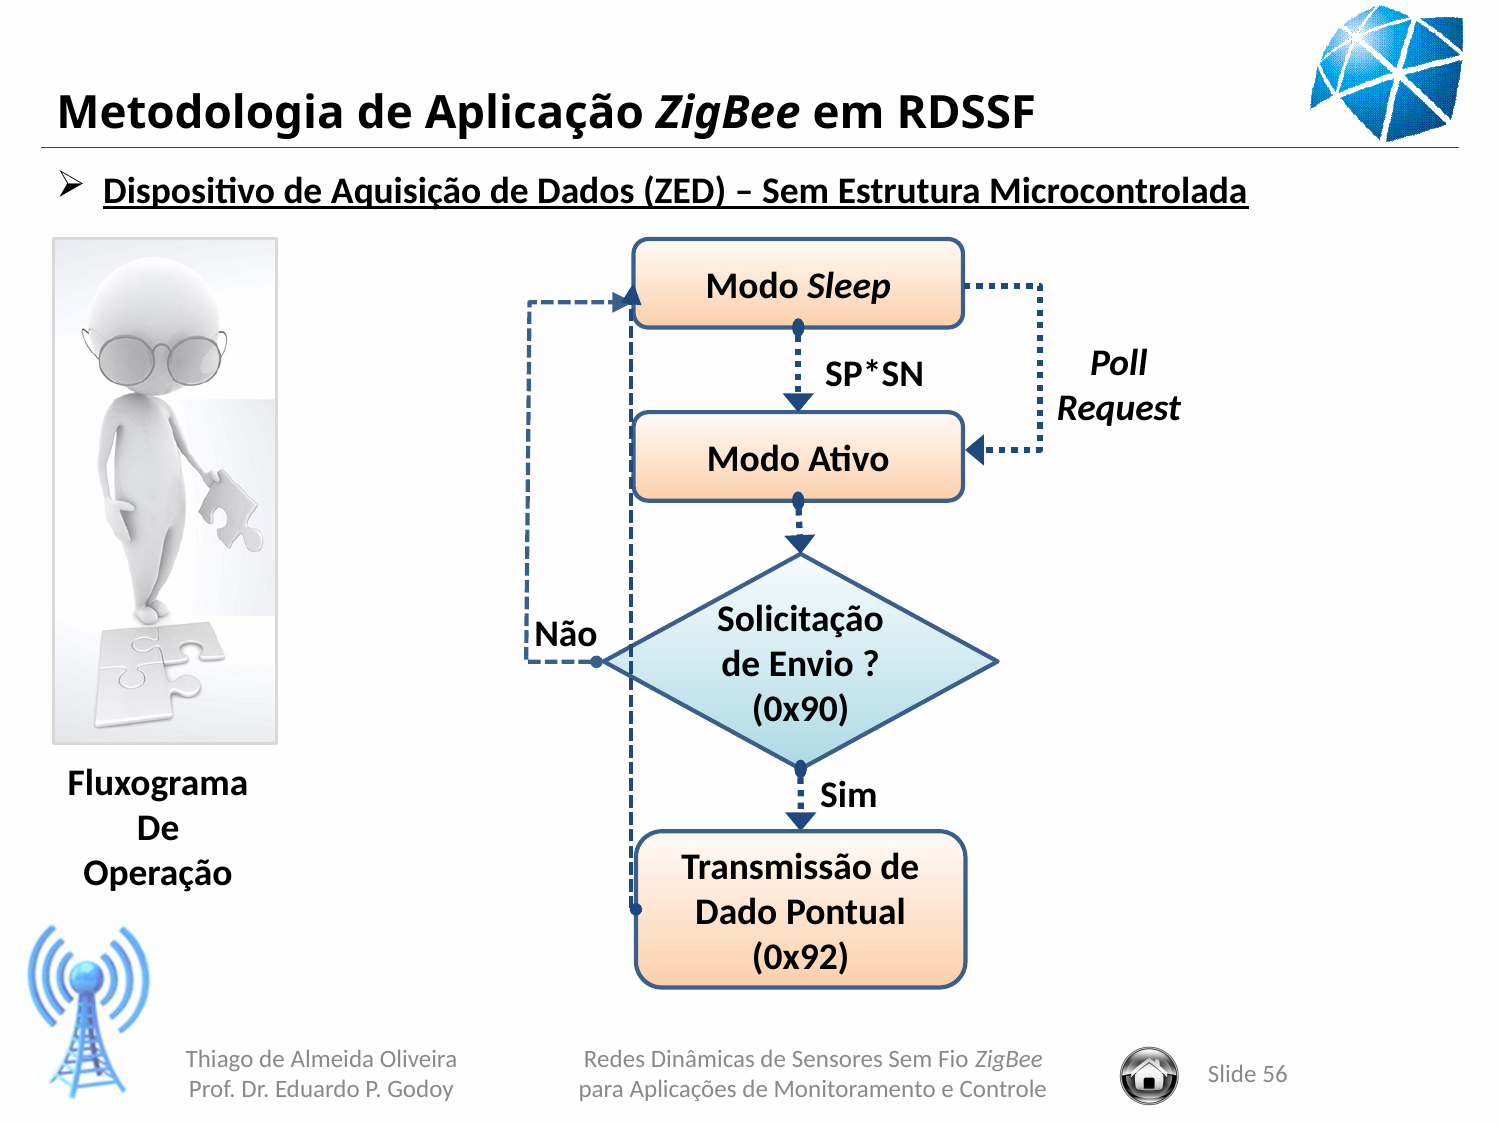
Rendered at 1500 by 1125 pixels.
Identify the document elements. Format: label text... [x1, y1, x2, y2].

title Metodologia de Aplicação ZigBee em RDSSF [41, 82, 1305, 139]
text_box [524, 291, 628, 601]
text_box Dispositivo de Aquisição de Dados (ZED) – Sem Estrutura Microcontrolada [41, 158, 1311, 219]
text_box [797, 500, 801, 555]
text_box Não [519, 601, 613, 662]
text_box Modo Ativo [641, 410, 966, 503]
text_box Solicitação de Envio ? (0x90) [603, 645, 628, 678]
picture [0, 0, 1500, 1125]
text_box [963, 284, 1042, 461]
text_box Poll Request [1041, 330, 1196, 436]
text_box [578, 662, 603, 669]
text_box Transmissão de Dado Pontual (0x92) [633, 829, 968, 990]
text_box Sim [805, 762, 893, 823]
text_box Modo Sleep [631, 236, 966, 330]
text_box Fluxograma De Operação [52, 750, 264, 900]
text_box SP*SN [810, 341, 940, 402]
text_box Solicitação de Envio ? (0x90) [641, 553, 1000, 768]
